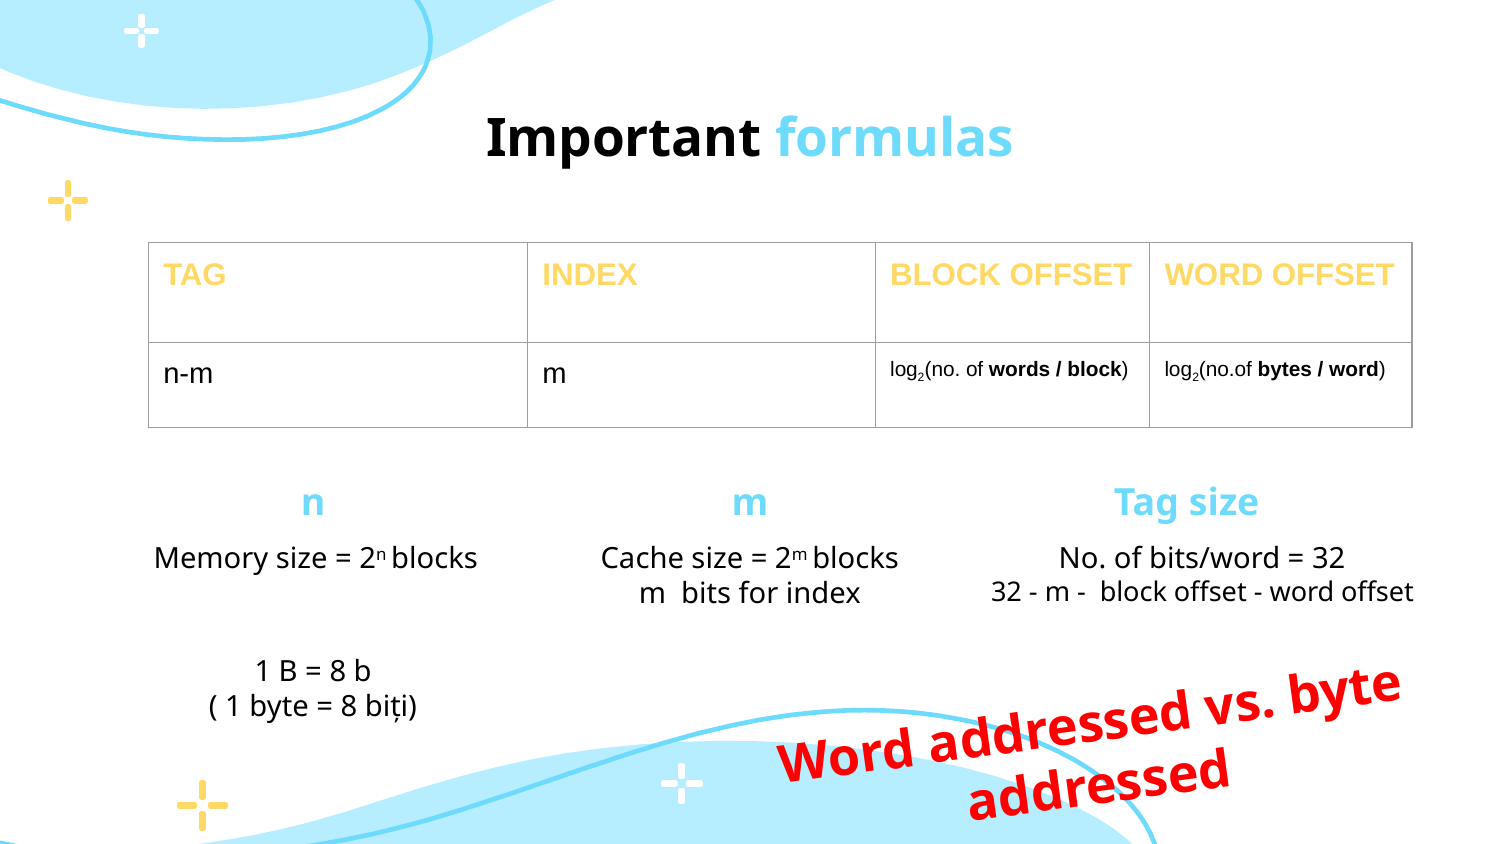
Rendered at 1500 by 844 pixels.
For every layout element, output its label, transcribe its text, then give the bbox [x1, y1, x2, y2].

table_header INDEX [528, 243, 875, 342]
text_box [662, 764, 701, 803]
table_cell m [528, 343, 875, 427]
subtitle Cache size = 2m blocks m bits for index [504, 524, 950, 655]
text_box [49, 182, 87, 219]
subtitle 1 B = 8 b ( 1 byte = 8 biți) [137, 636, 490, 768]
title Tag size [1010, 459, 1363, 524]
table_header TAG [149, 243, 527, 342]
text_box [179, 781, 226, 829]
table_cell log2(no.of bytes / word) [1150, 343, 1411, 427]
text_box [126, 15, 157, 46]
table_header BLOCK OFFSET [876, 243, 1149, 342]
title n [137, 459, 490, 524]
subtitle No. of bits/word = 32 32 - m - block offset - word offset [950, 524, 1454, 655]
table_cell log2(no. of words / block) [876, 343, 1149, 427]
subtitle Memory size = 2n blocks [126, 524, 504, 655]
table_header WORD OFFSET [1150, 243, 1411, 342]
title m [573, 459, 927, 538]
title Word addressed vs. byte addressed [628, 617, 1500, 828]
title Important formulas [118, 88, 1382, 183]
table_cell n-m [149, 343, 527, 427]
